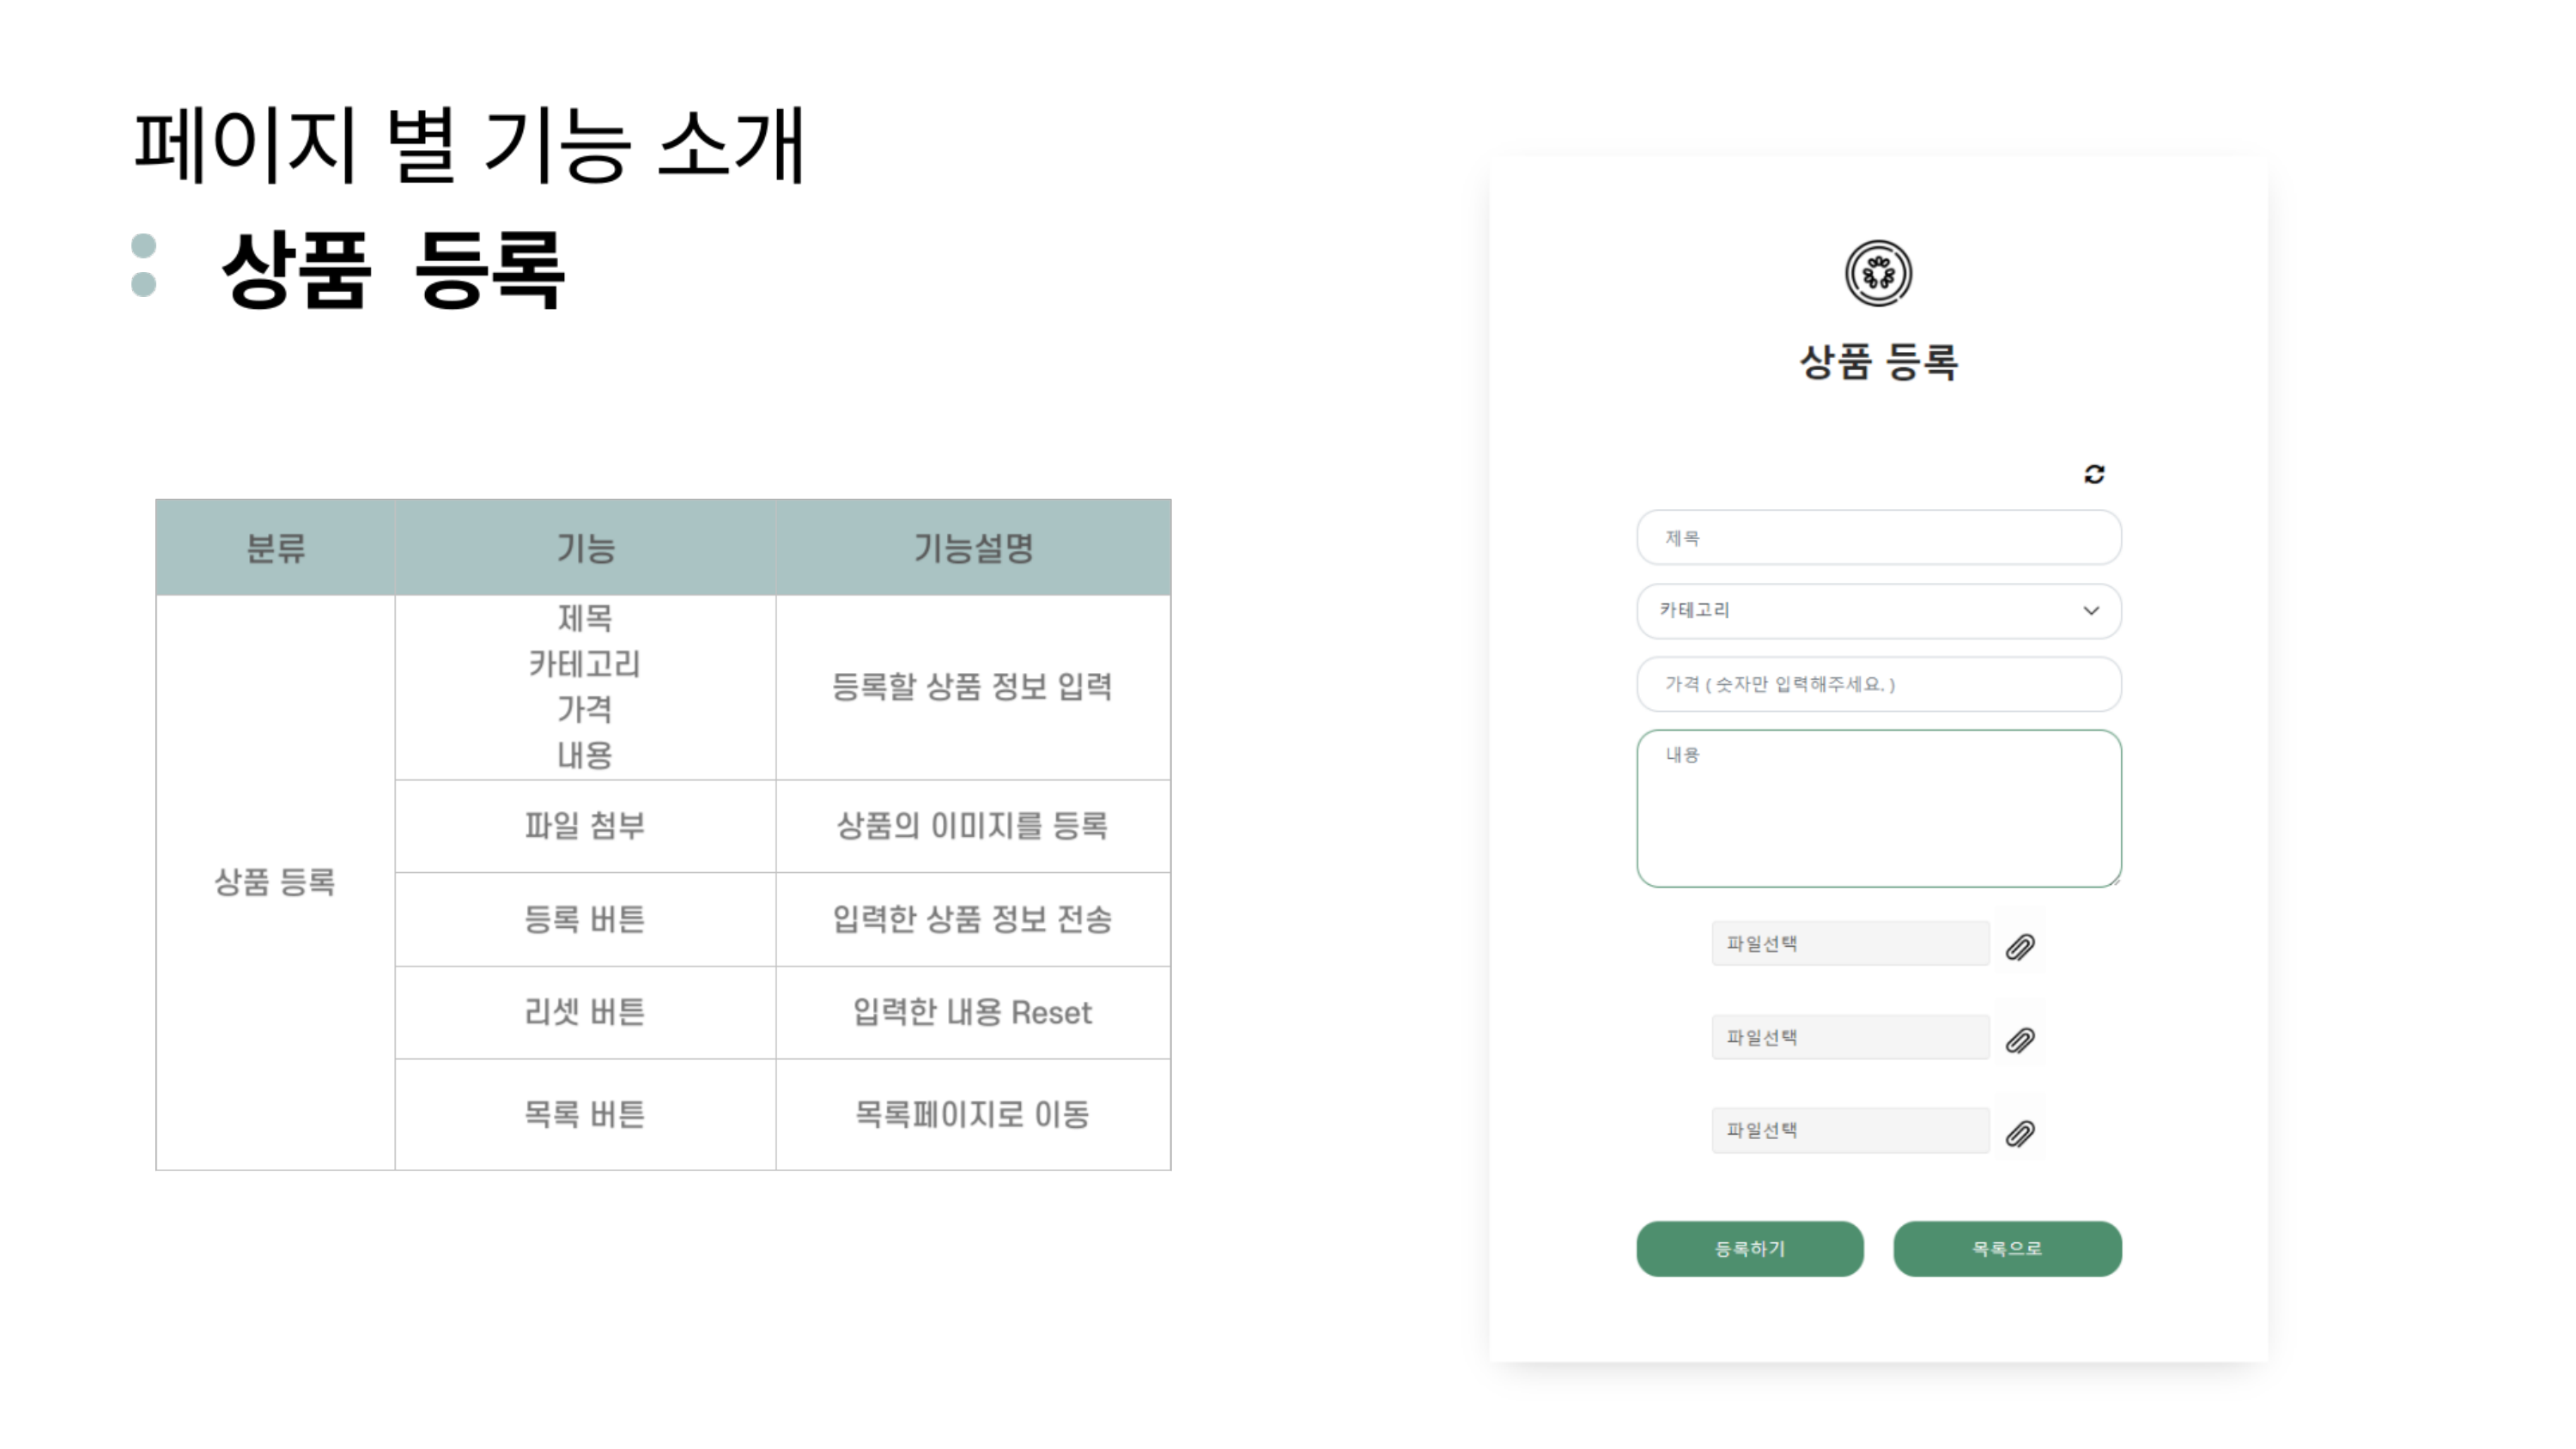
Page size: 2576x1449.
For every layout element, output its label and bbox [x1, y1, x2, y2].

picture [0, 73, 1679, 1449]
text_box [1287, 103, 2472, 1416]
text_box [131, 233, 157, 297]
